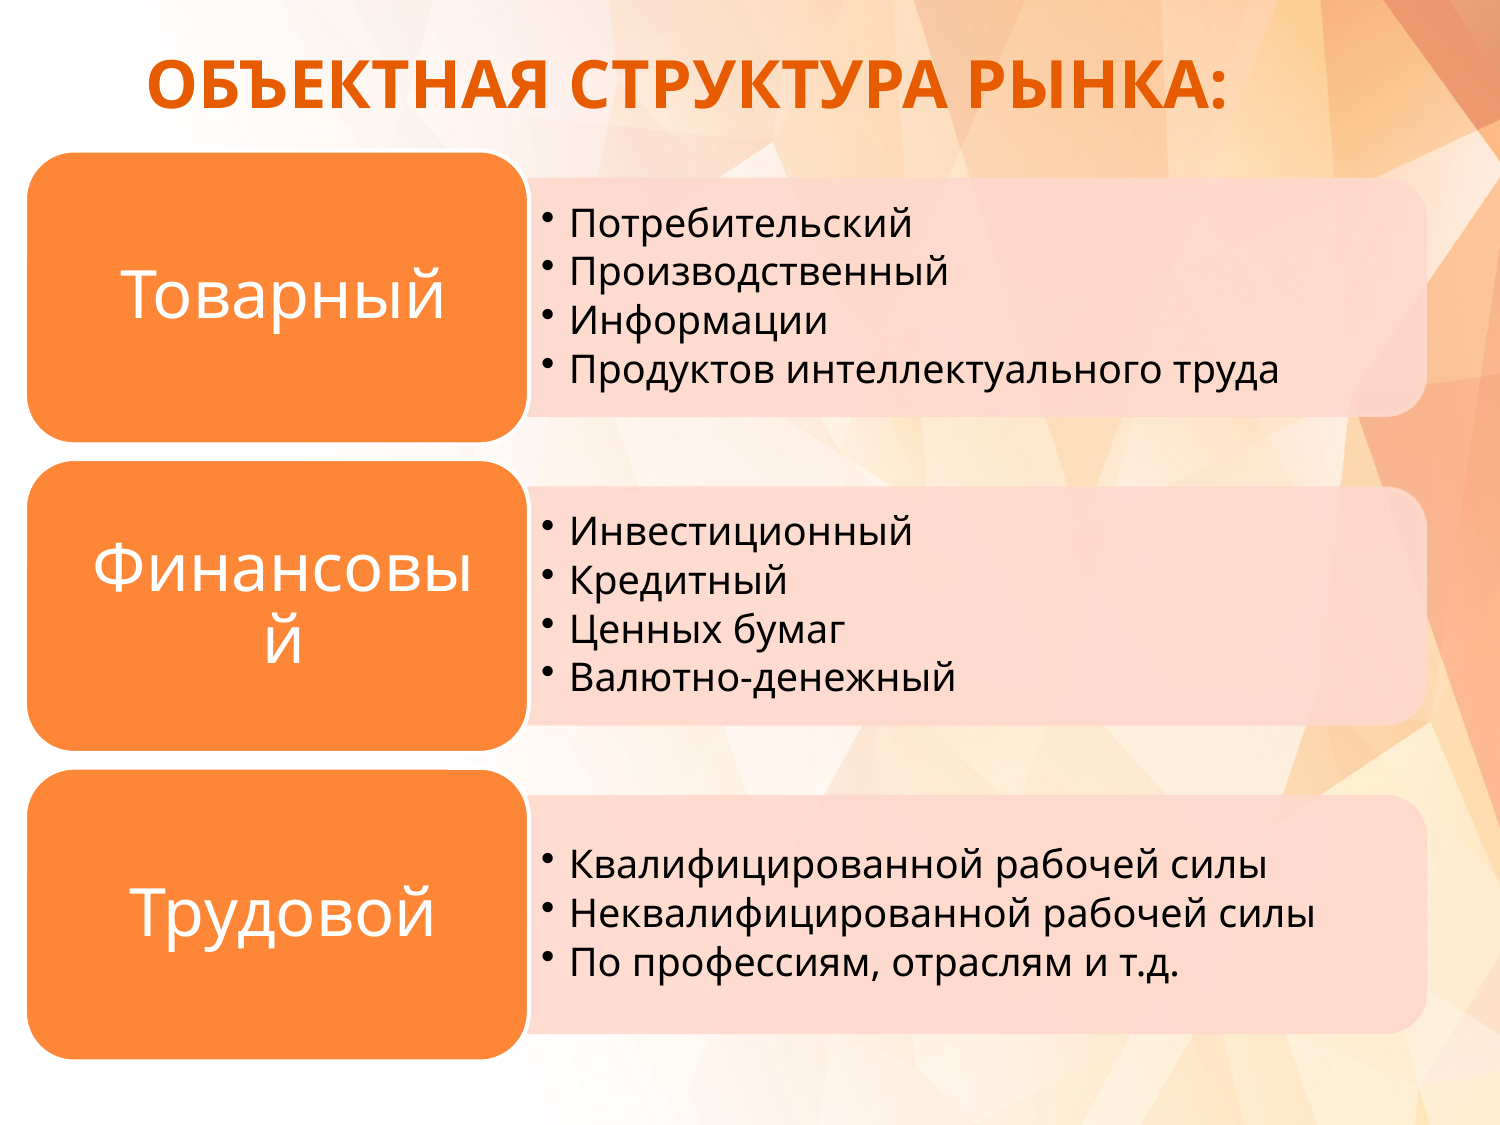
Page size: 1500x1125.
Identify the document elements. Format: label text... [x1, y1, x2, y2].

title ОБЪЕКТНАЯ СТРУКТУРА РЫНКА: [75, 0, 1300, 130]
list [24, 149, 1426, 1063]
